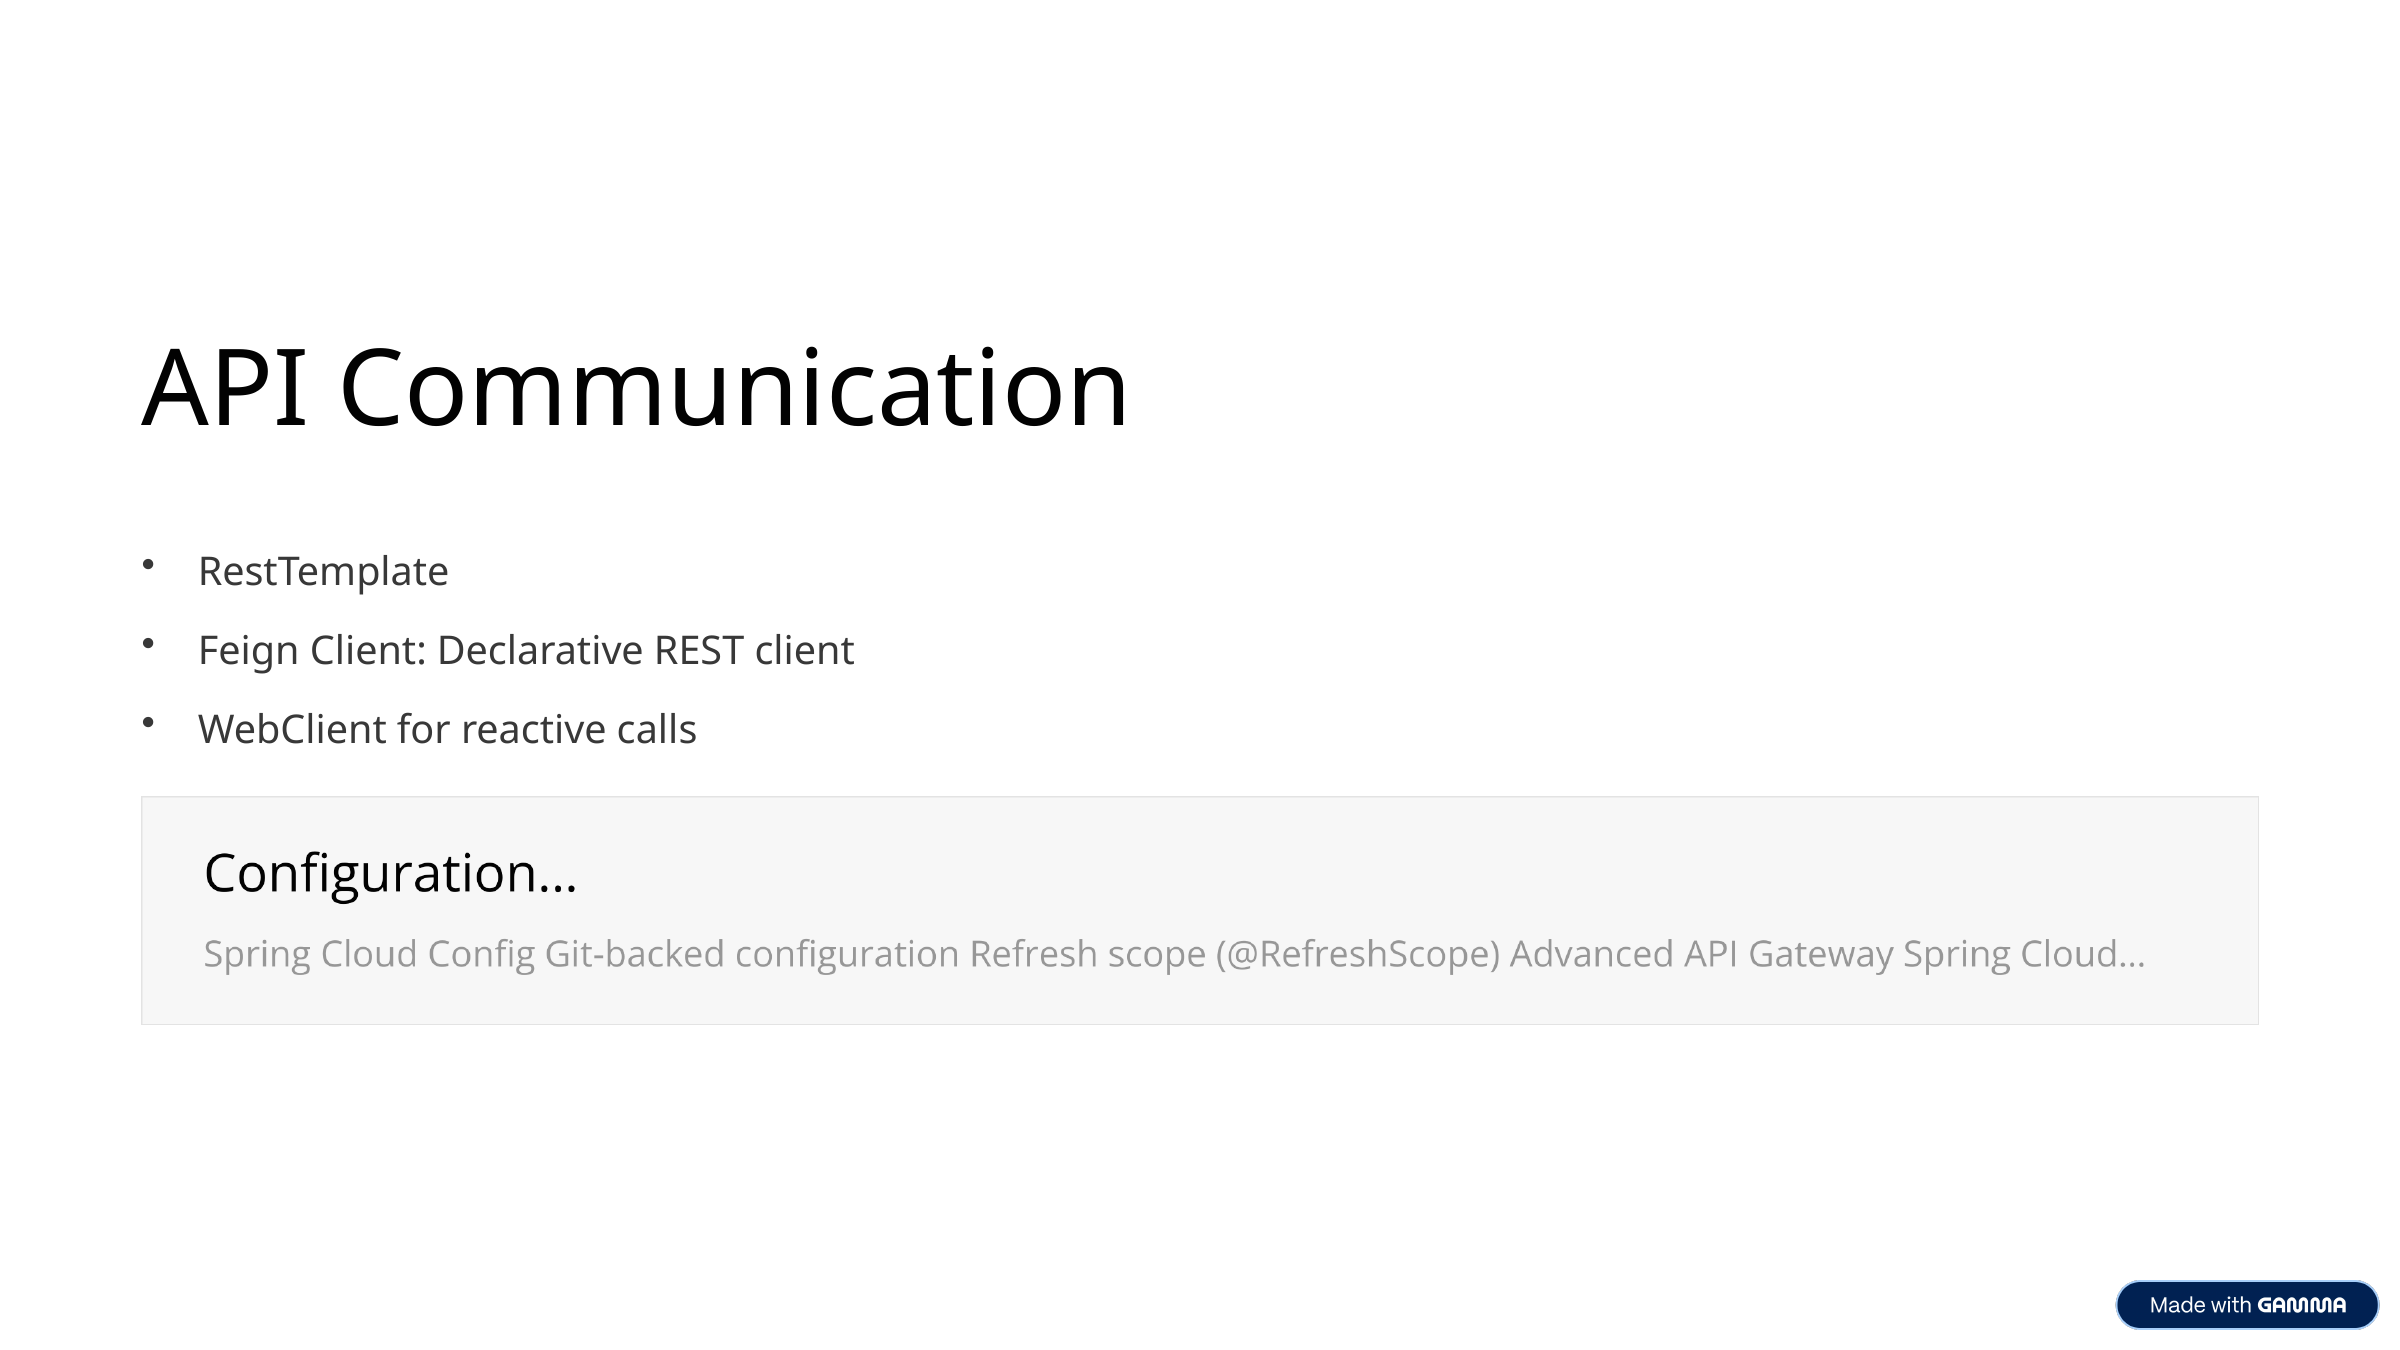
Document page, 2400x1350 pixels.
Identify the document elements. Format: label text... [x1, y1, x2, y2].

text_box WebClient for reactive calls [141, 686, 2259, 752]
picture [2106, 1271, 2389, 1339]
picture [141, 796, 2259, 1026]
text_box Feign Client: Declarative REST client [141, 607, 2259, 673]
text_box API Communication [141, 314, 1205, 448]
text_box RestTemplate [141, 528, 2259, 594]
